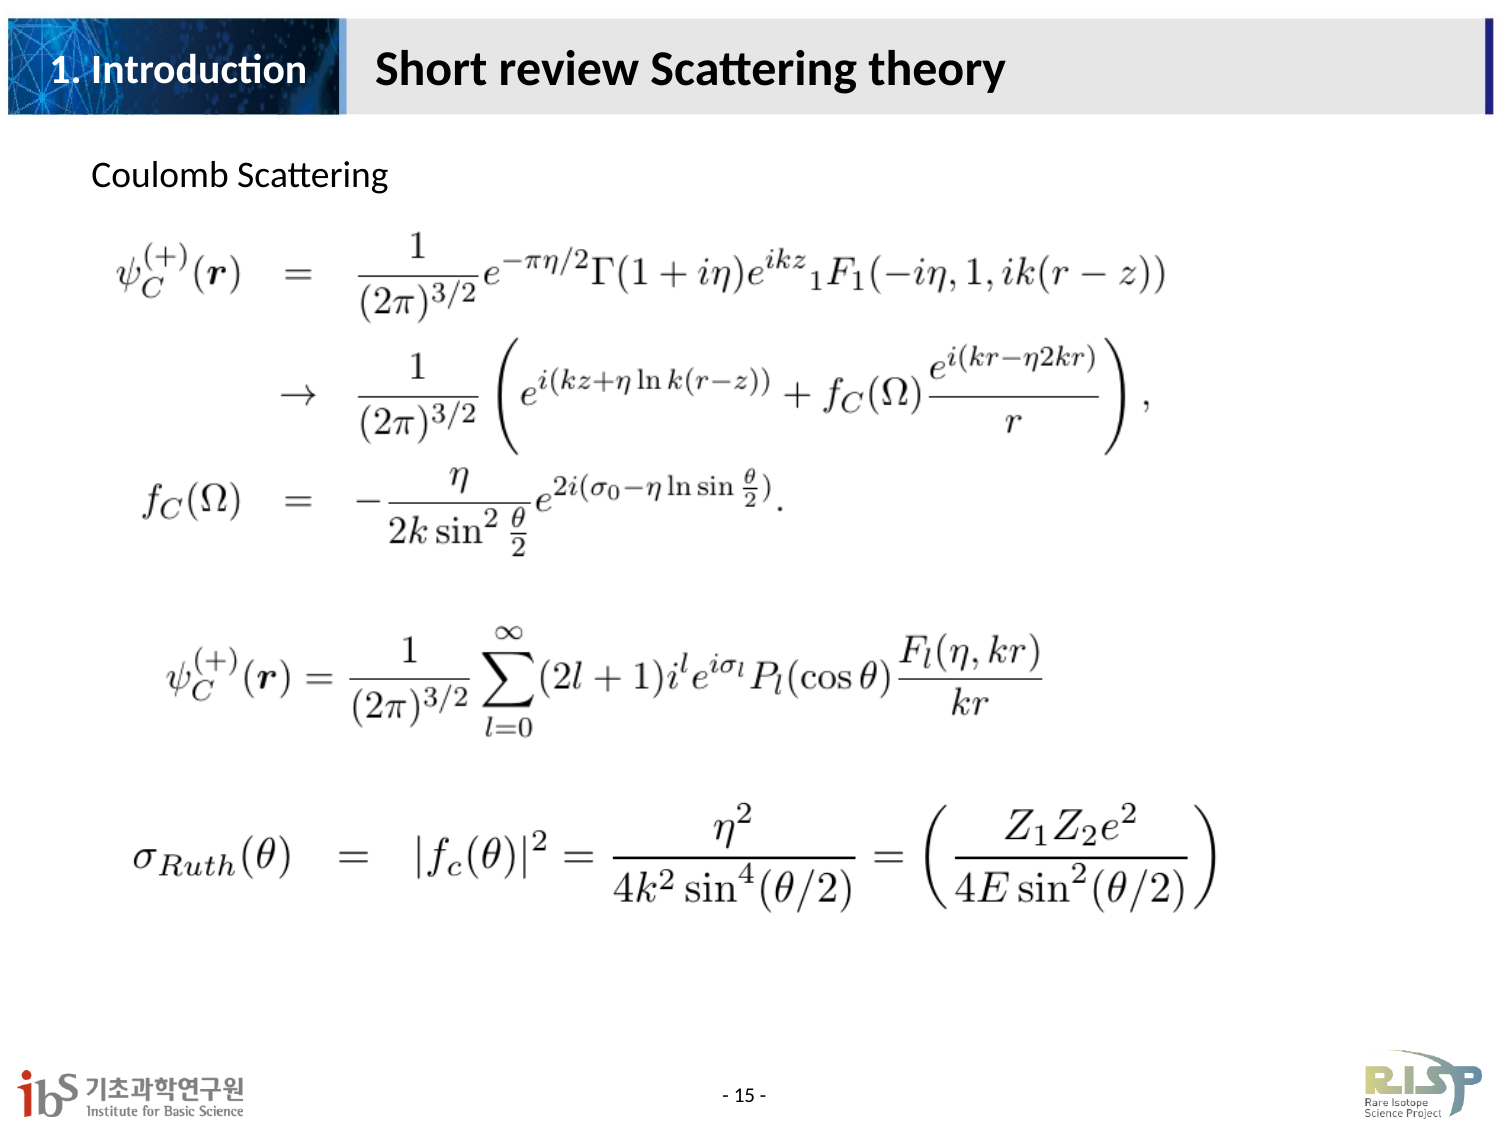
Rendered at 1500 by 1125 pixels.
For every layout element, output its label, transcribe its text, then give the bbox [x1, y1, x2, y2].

text_box Coulomb Scattering [76, 142, 1164, 203]
picture [17, 1070, 243, 1117]
picture [88, 216, 1211, 760]
picture [1364, 1049, 1482, 1119]
picture [2, 10, 1500, 130]
picture [123, 798, 1235, 923]
